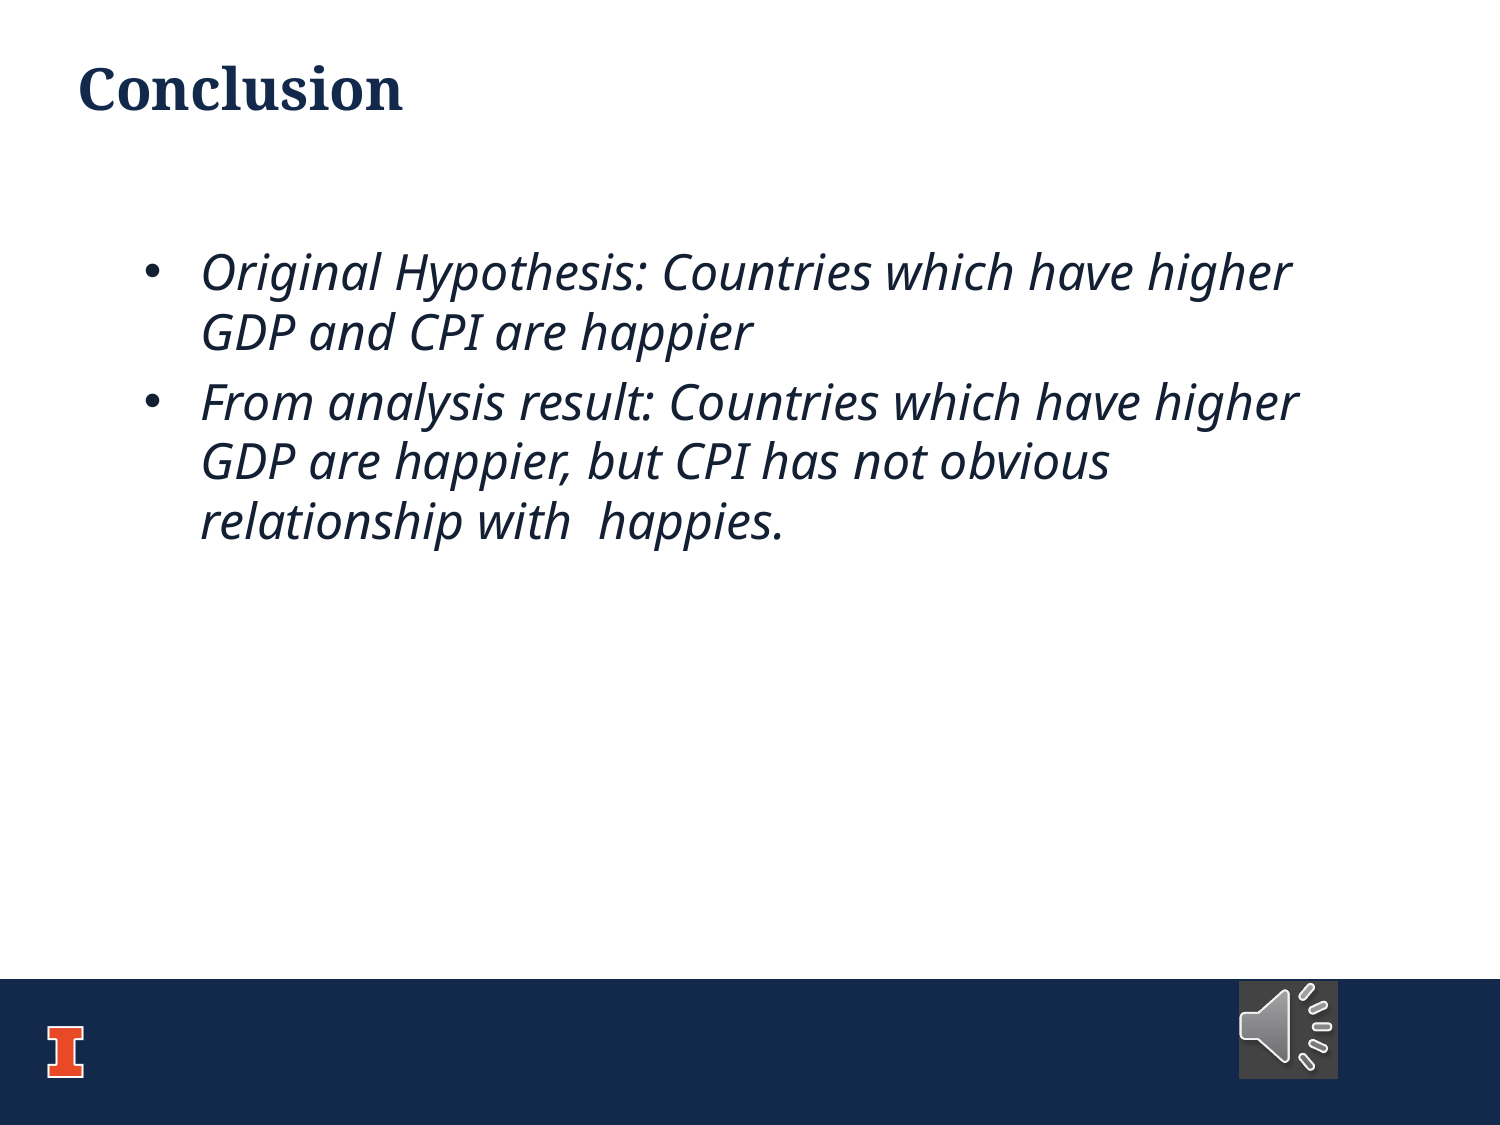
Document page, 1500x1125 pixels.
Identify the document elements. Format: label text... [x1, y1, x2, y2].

title Conclusion [62, 45, 1425, 233]
picture [0, 0, 1500, 1125]
list Original Hypothesis: Countries which have higher GDP and CPI are happier From analysis result: Countries which have higher GDP are happier, but CPI has not obvious relationship with happies. [129, 232, 1322, 924]
